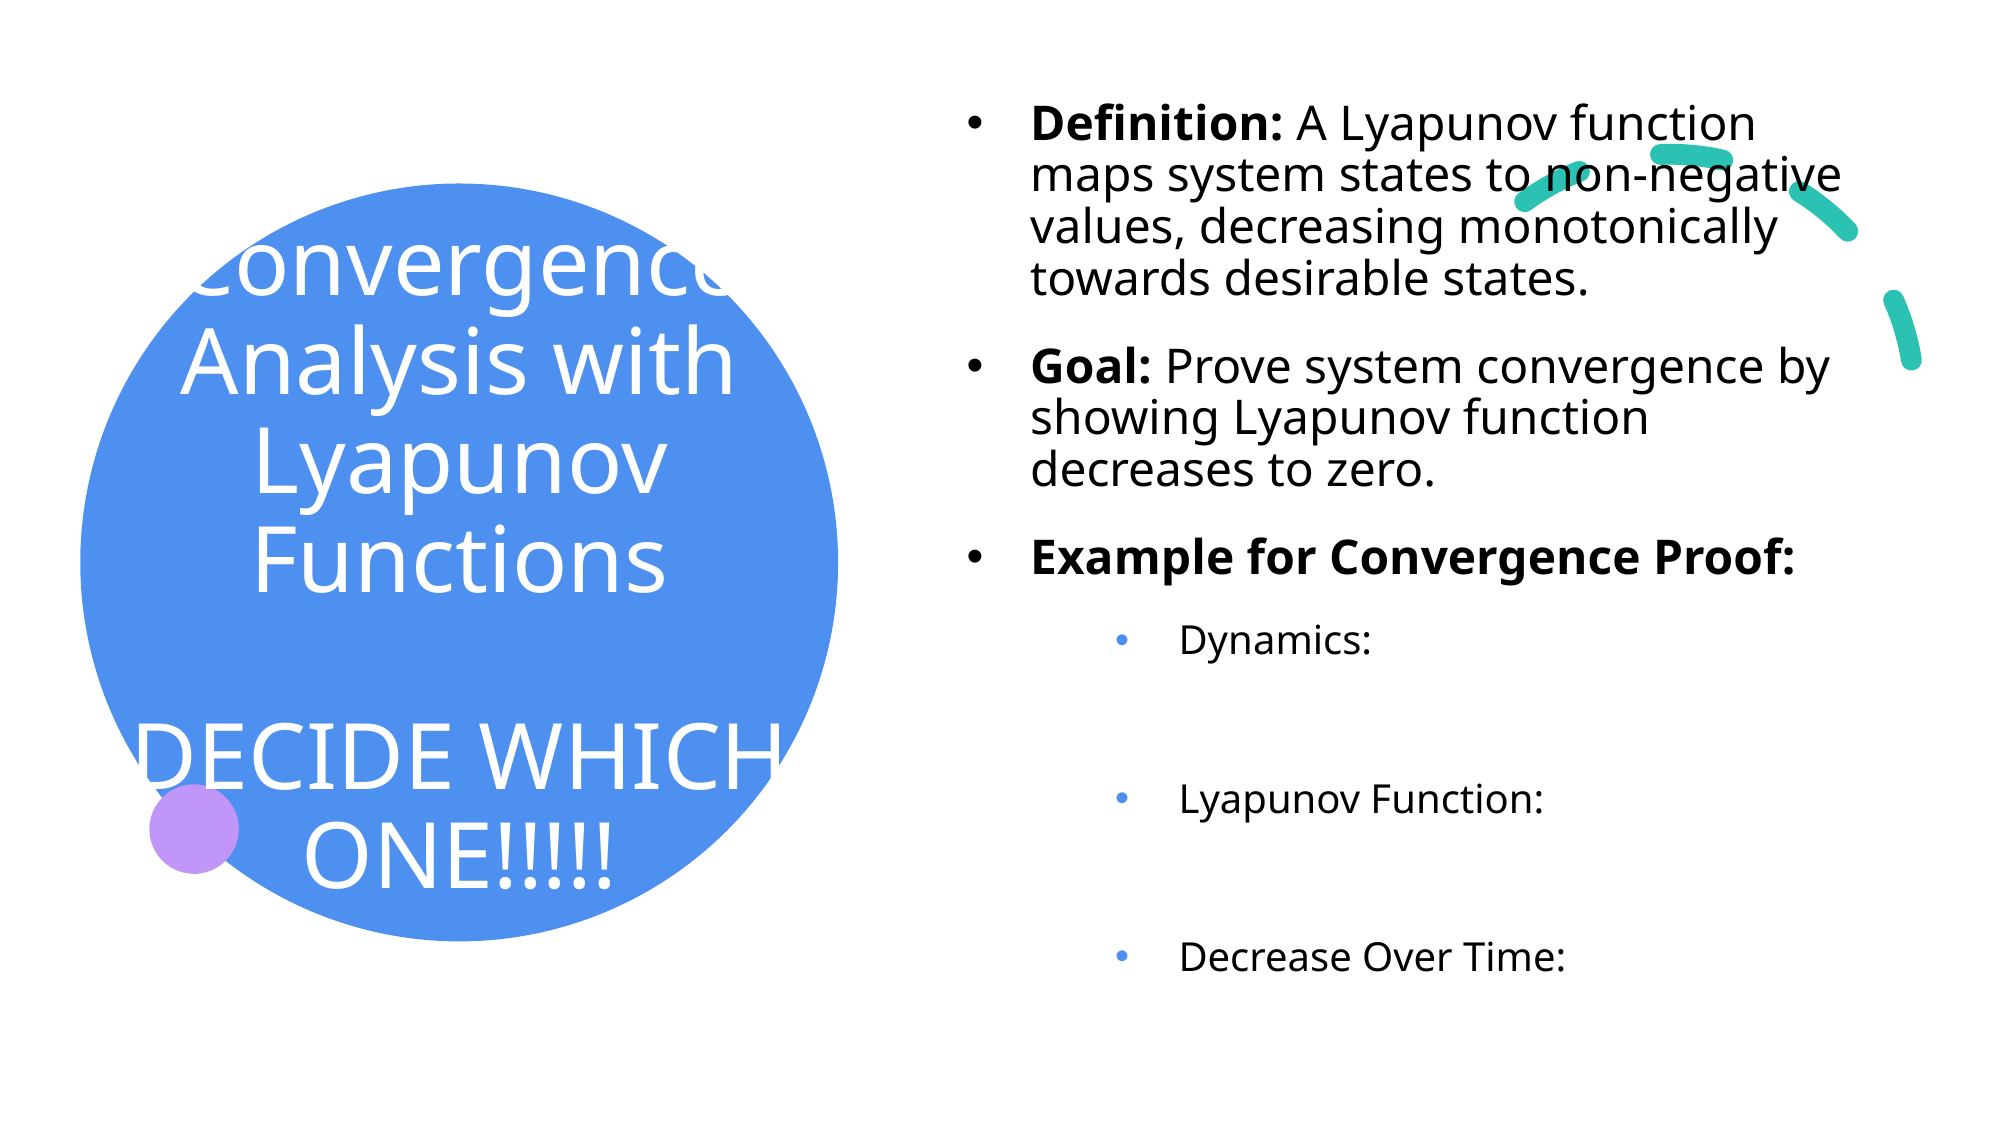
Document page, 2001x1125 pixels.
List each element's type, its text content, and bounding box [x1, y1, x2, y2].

title Convergence Analysis with Lyapunov Functions DECIDE WHICH ONE!!!!! [100, 183, 820, 942]
